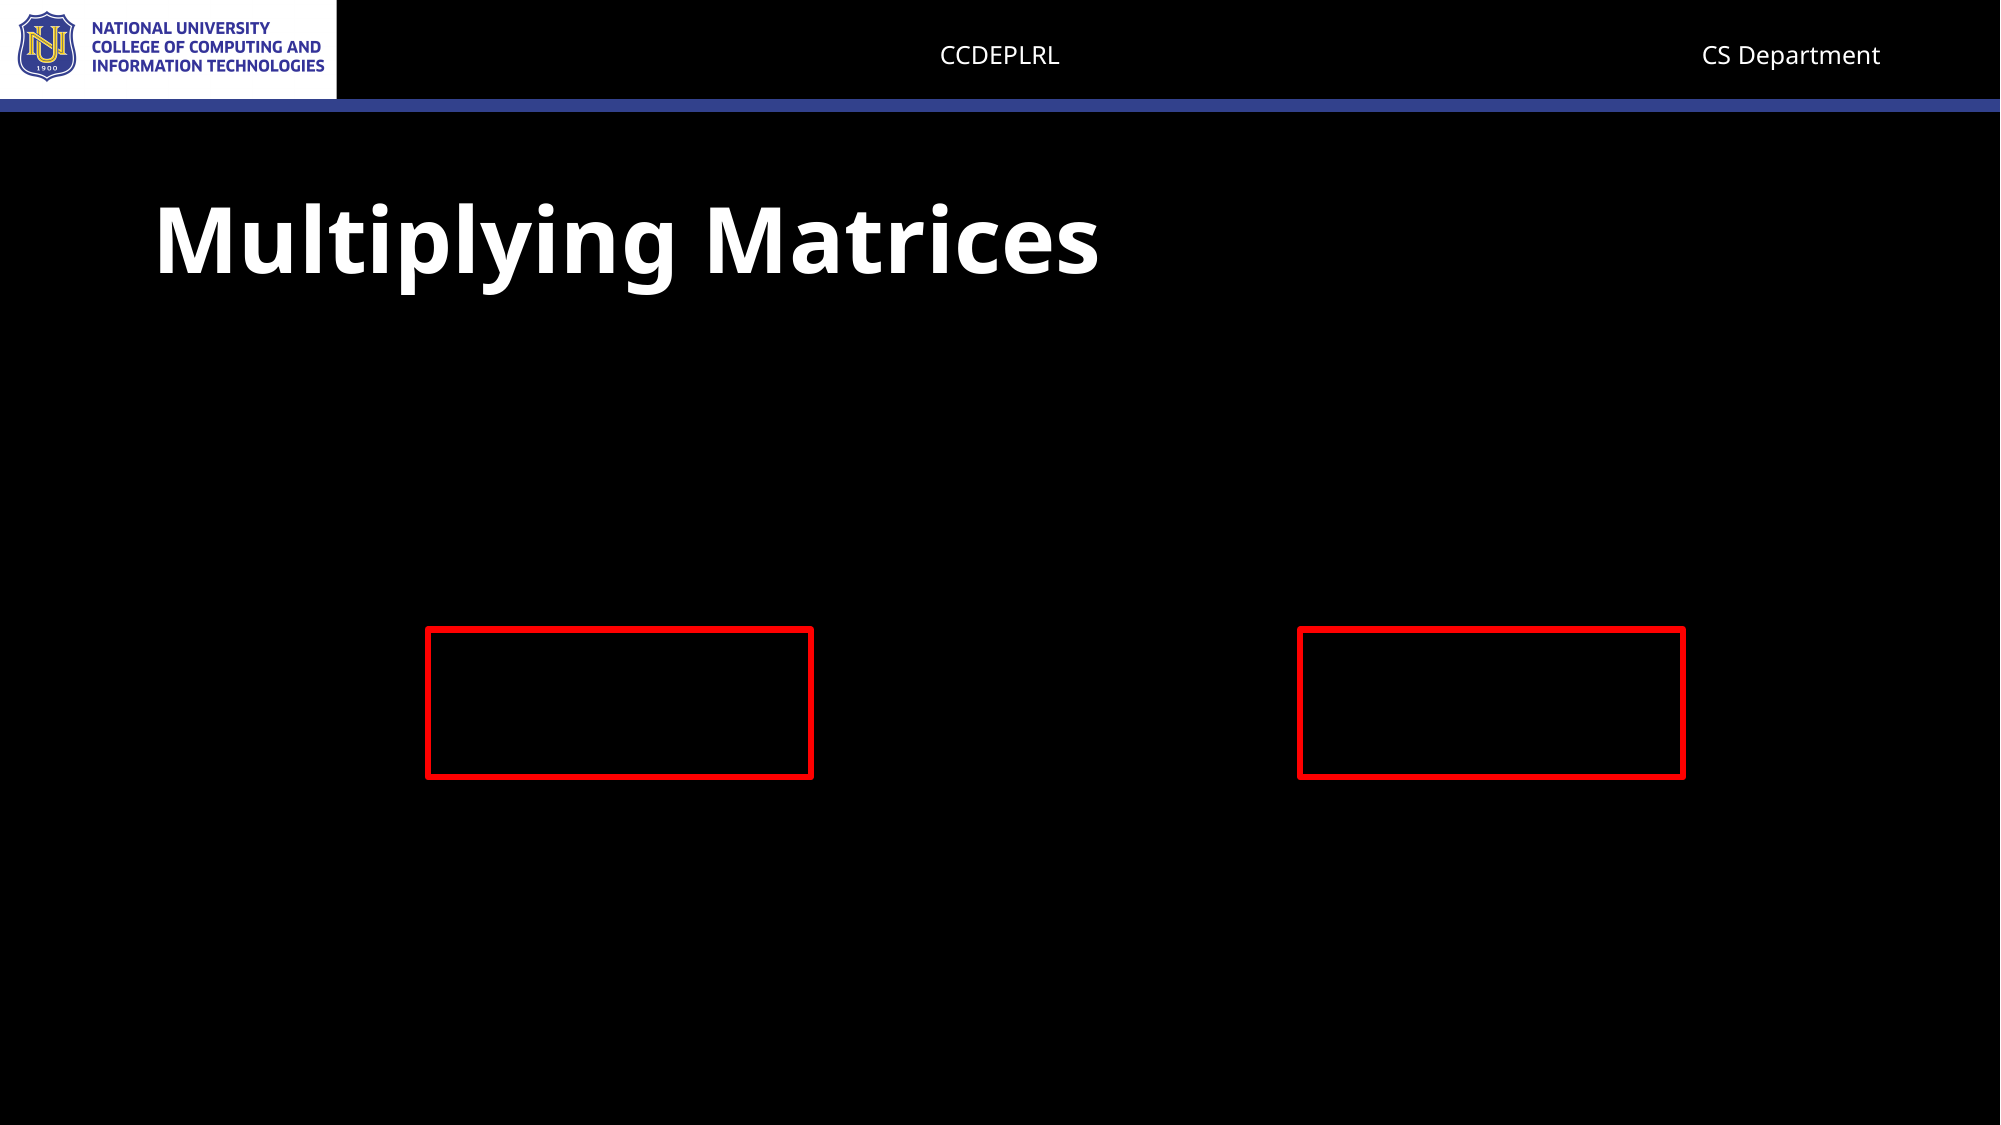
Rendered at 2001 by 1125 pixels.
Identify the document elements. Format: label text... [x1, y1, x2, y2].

picture [0, 0, 337, 99]
title Multiplying Matrices [137, 135, 1863, 353]
